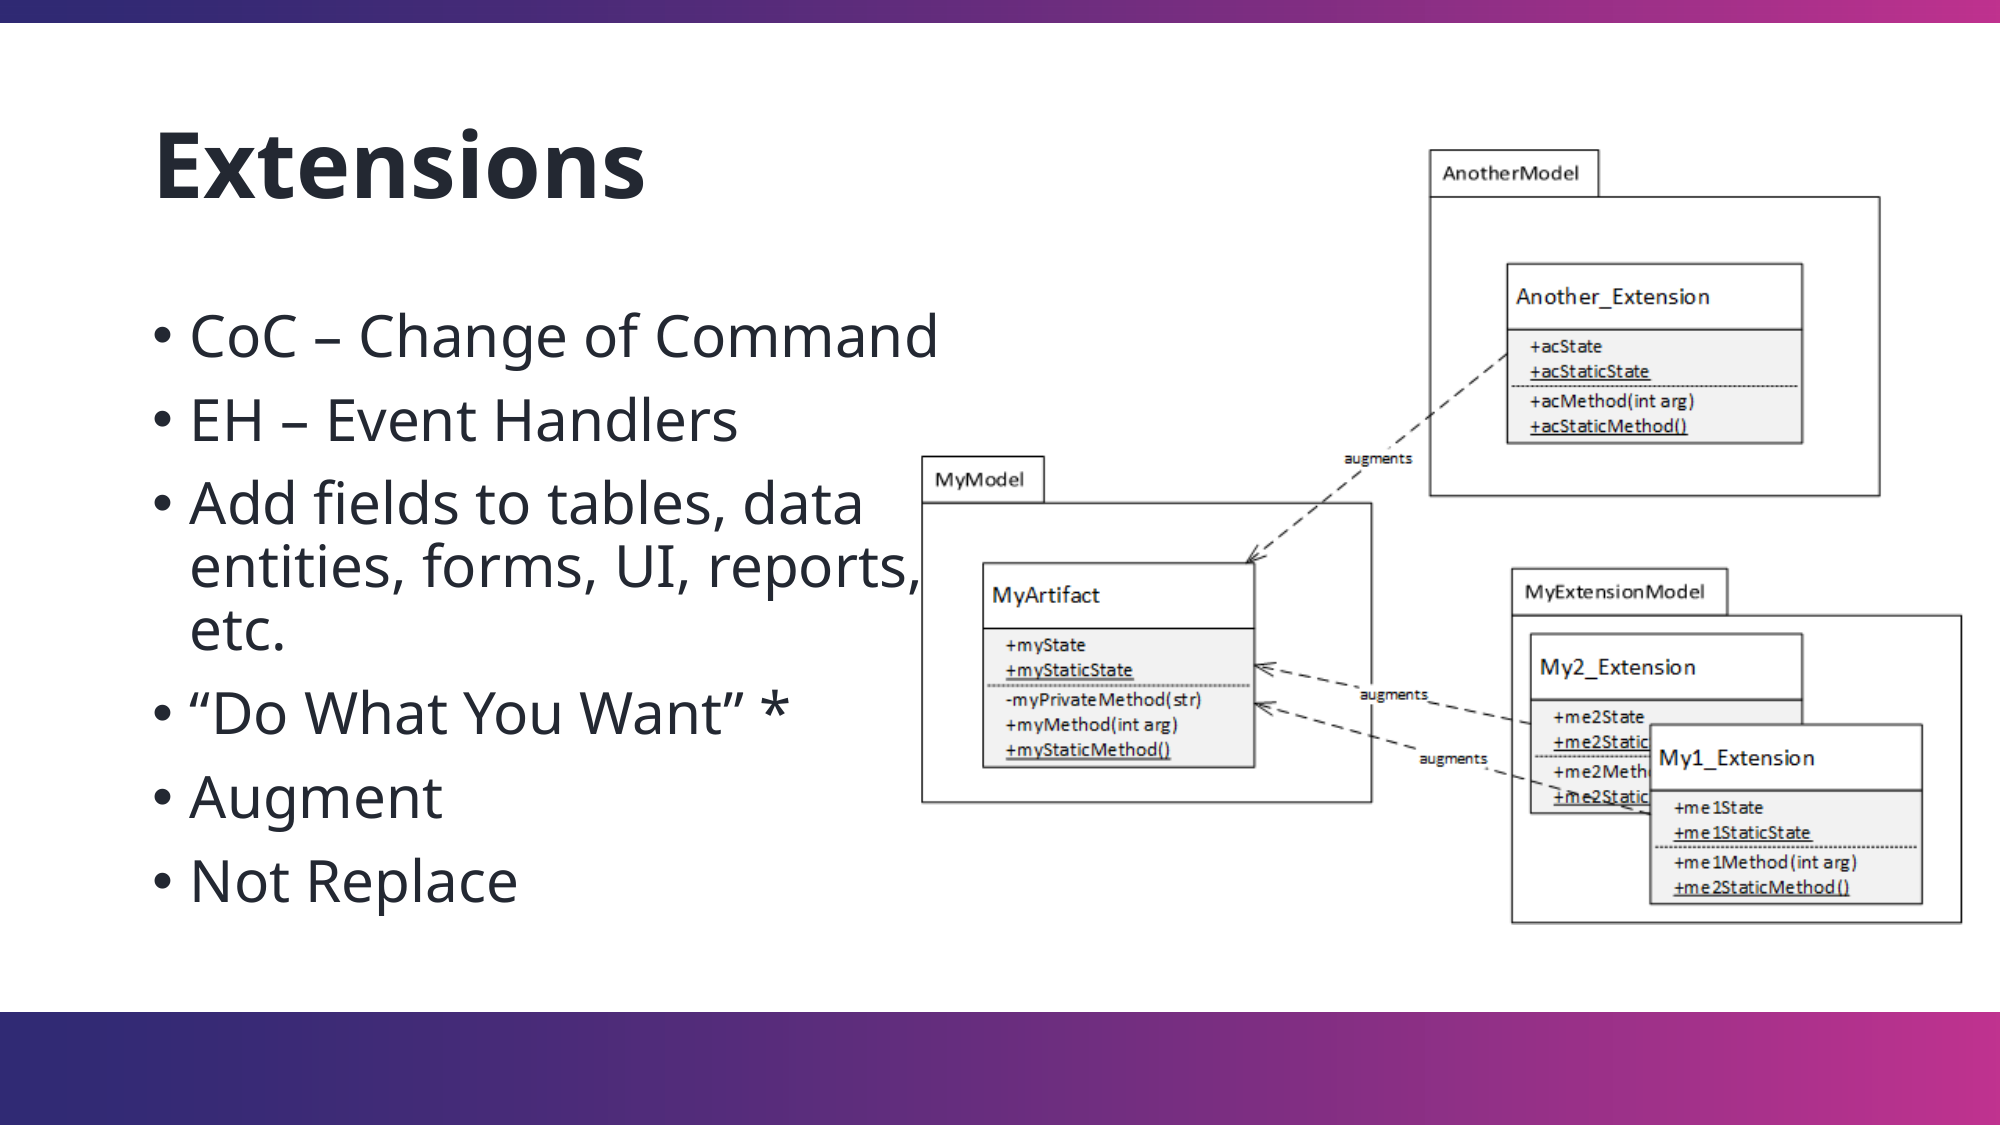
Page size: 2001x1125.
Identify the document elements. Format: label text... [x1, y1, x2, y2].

picture [920, 148, 1964, 925]
list CoC – Change of Command EH – Event Handlers Add fields to tables, data entities, forms, UI, reports, etc. “Do What You Want” * Augment Not Replace [137, 299, 988, 1014]
picture [0, 1012, 2000, 1125]
title Extensions [137, 59, 1863, 278]
picture [0, 0, 2000, 23]
